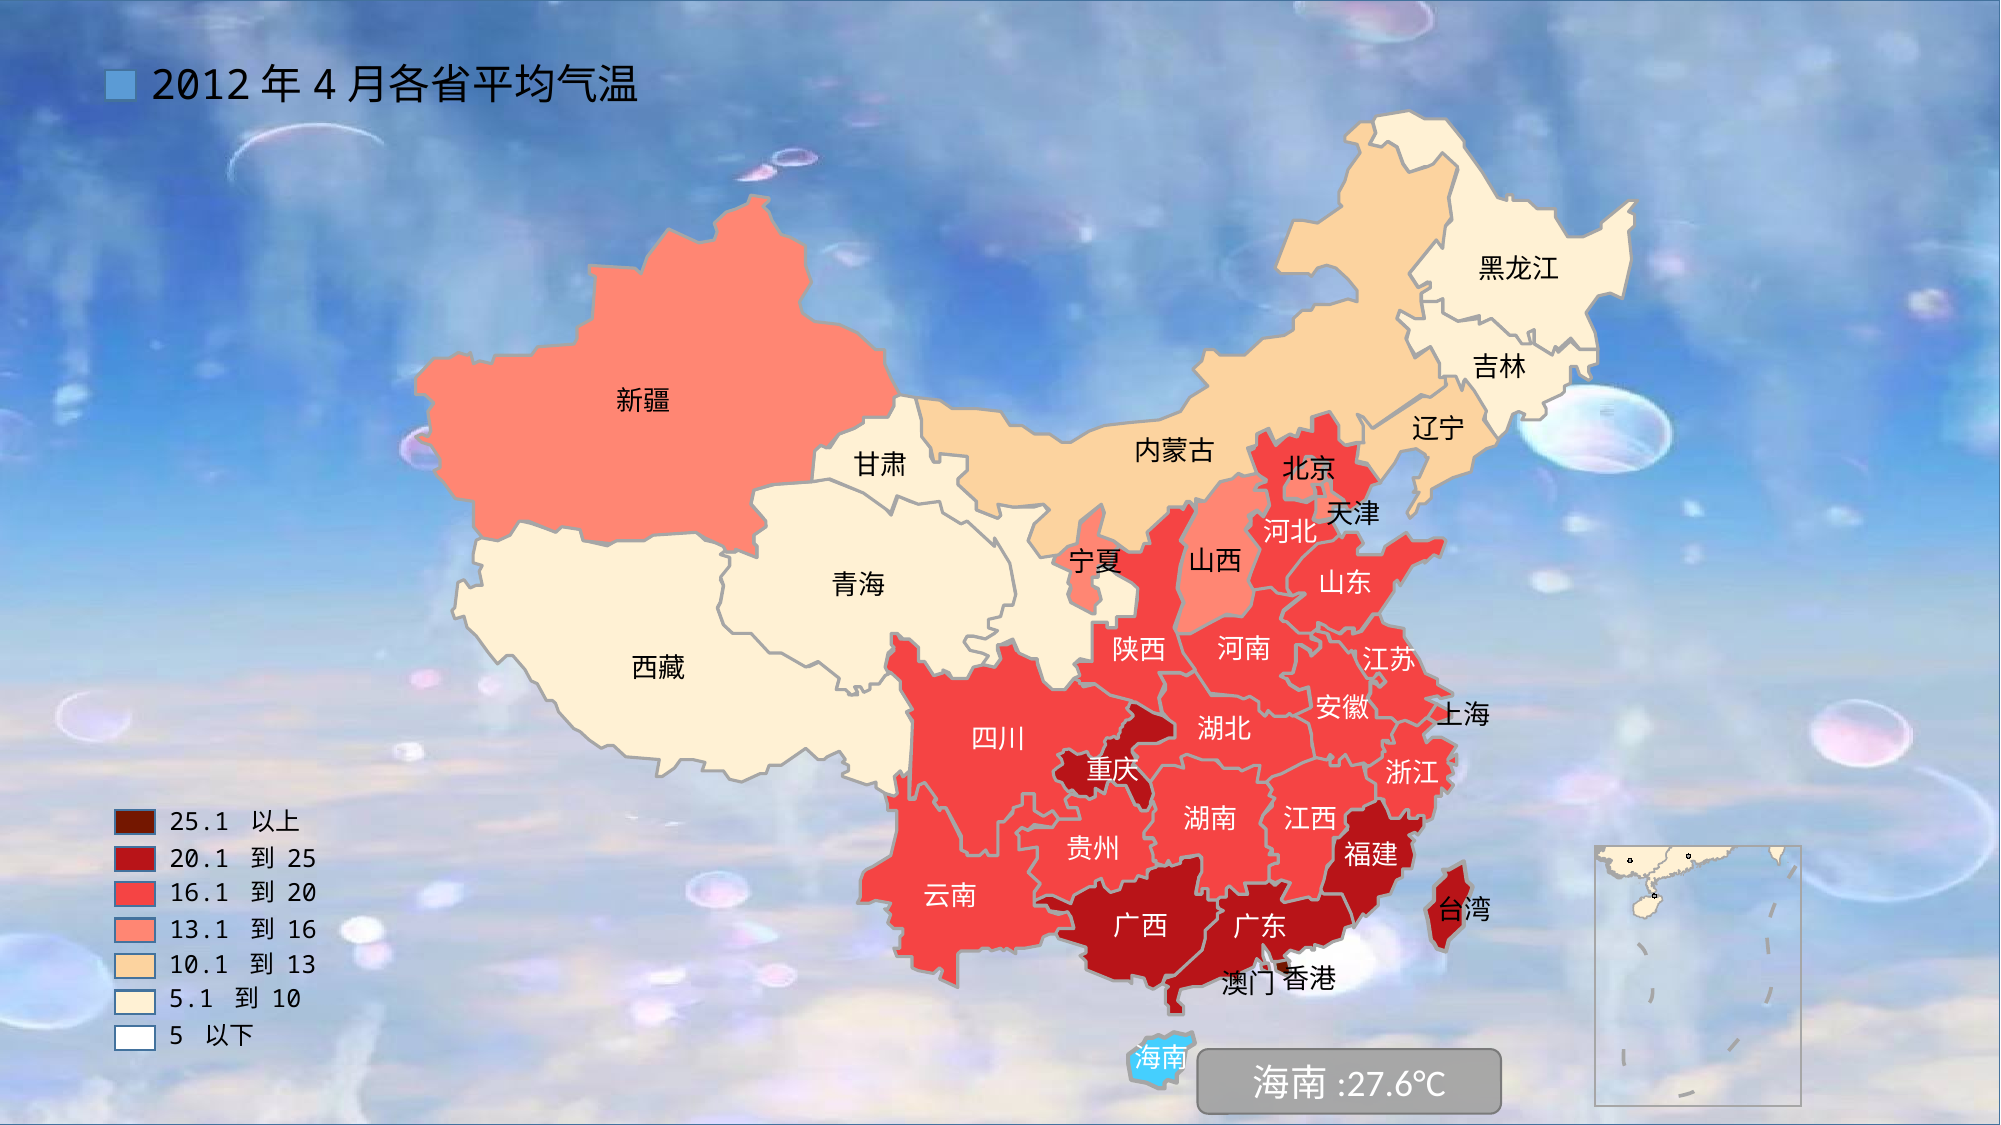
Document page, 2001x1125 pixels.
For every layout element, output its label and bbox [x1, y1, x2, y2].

picture [0, 0, 2000, 1125]
text_box [415, 110, 1639, 1089]
text_box [1594, 845, 1801, 1106]
